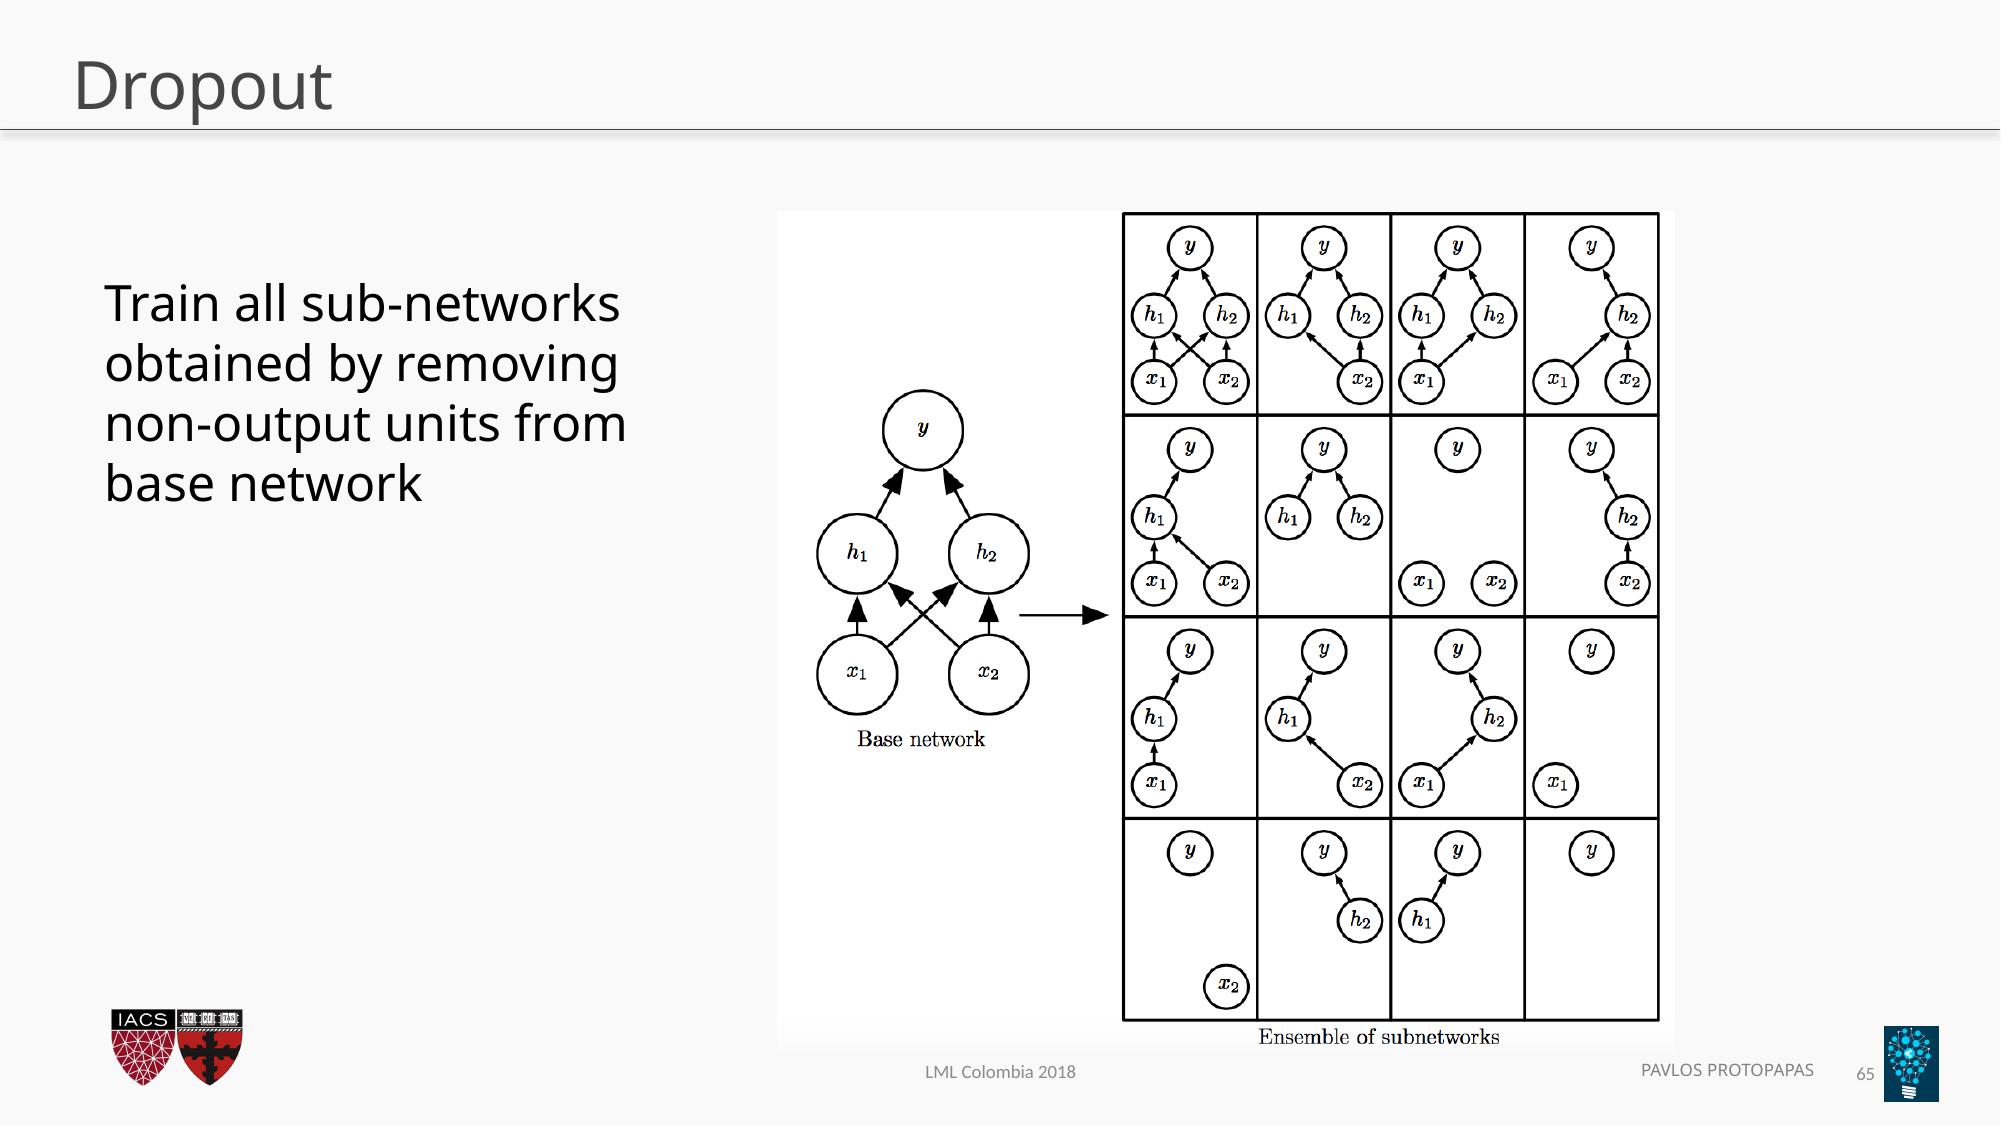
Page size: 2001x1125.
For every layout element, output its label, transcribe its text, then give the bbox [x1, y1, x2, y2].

text_box Train all sub-networks obtained by removing non-output units from base network [89, 264, 681, 520]
picture [109, 1009, 243, 1086]
title Dropout [57, 35, 1943, 162]
picture [1903, 1086, 1915, 1098]
picture [1905, 1049, 1913, 1058]
picture [777, 210, 1676, 1054]
